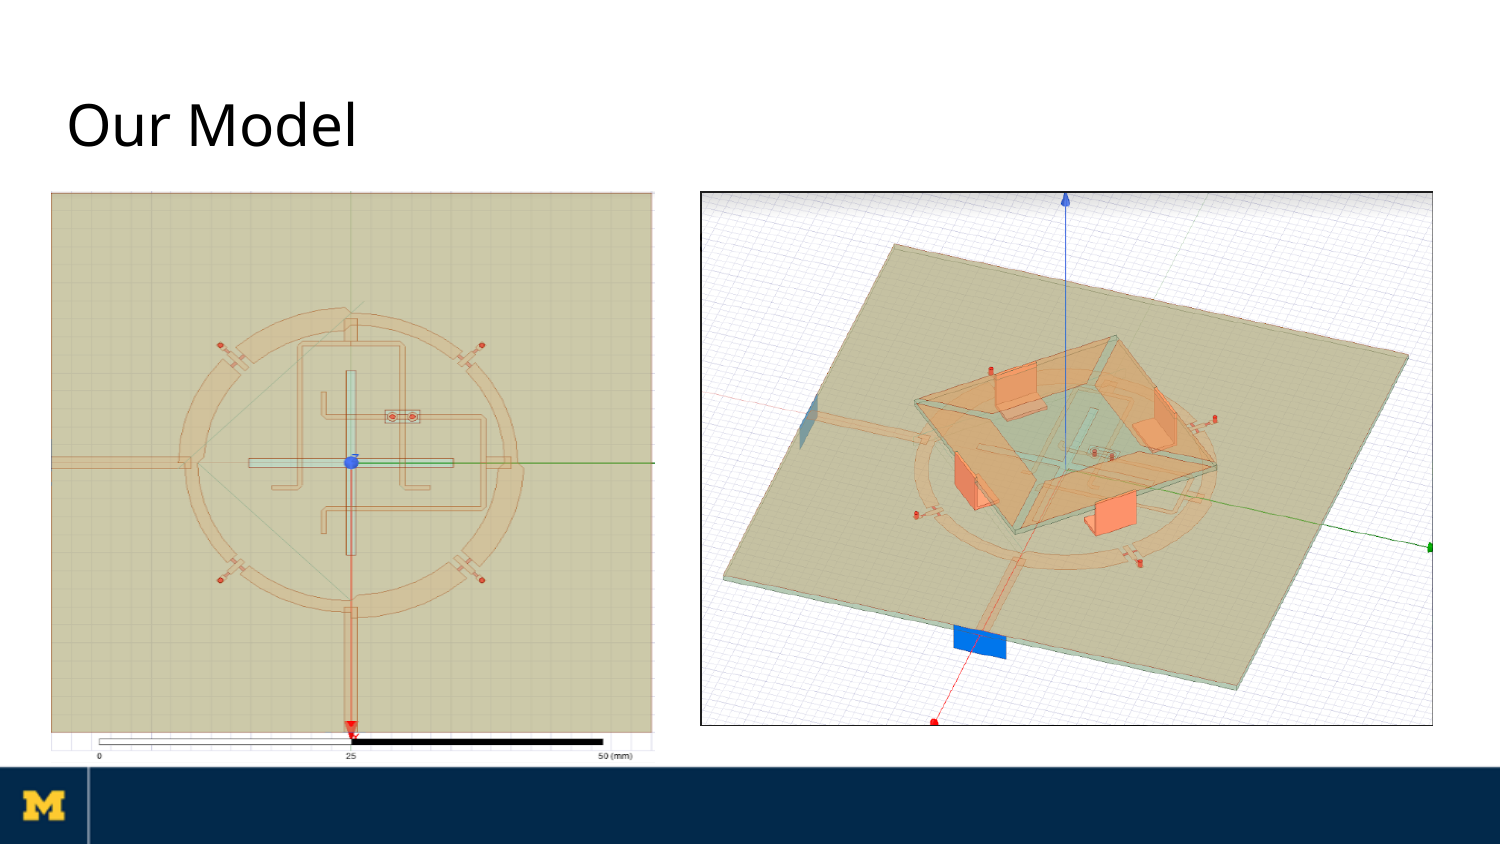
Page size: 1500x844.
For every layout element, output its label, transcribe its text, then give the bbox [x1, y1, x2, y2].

title Our Model [51, 72, 1449, 167]
picture [0, 0, 1500, 844]
